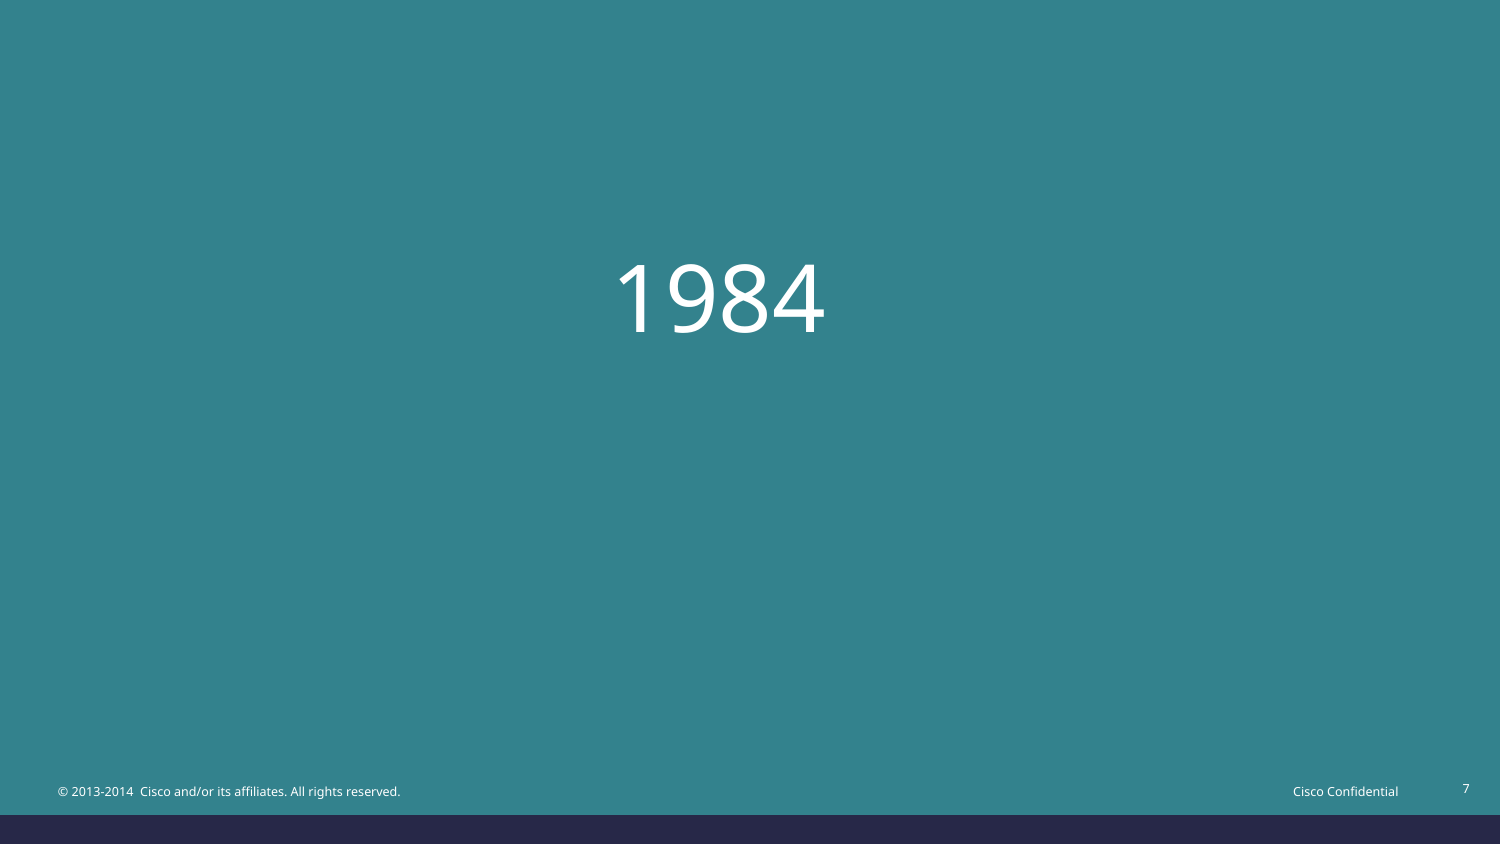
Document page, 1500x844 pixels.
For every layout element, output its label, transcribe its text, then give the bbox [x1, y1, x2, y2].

title 1984 [596, 204, 938, 361]
